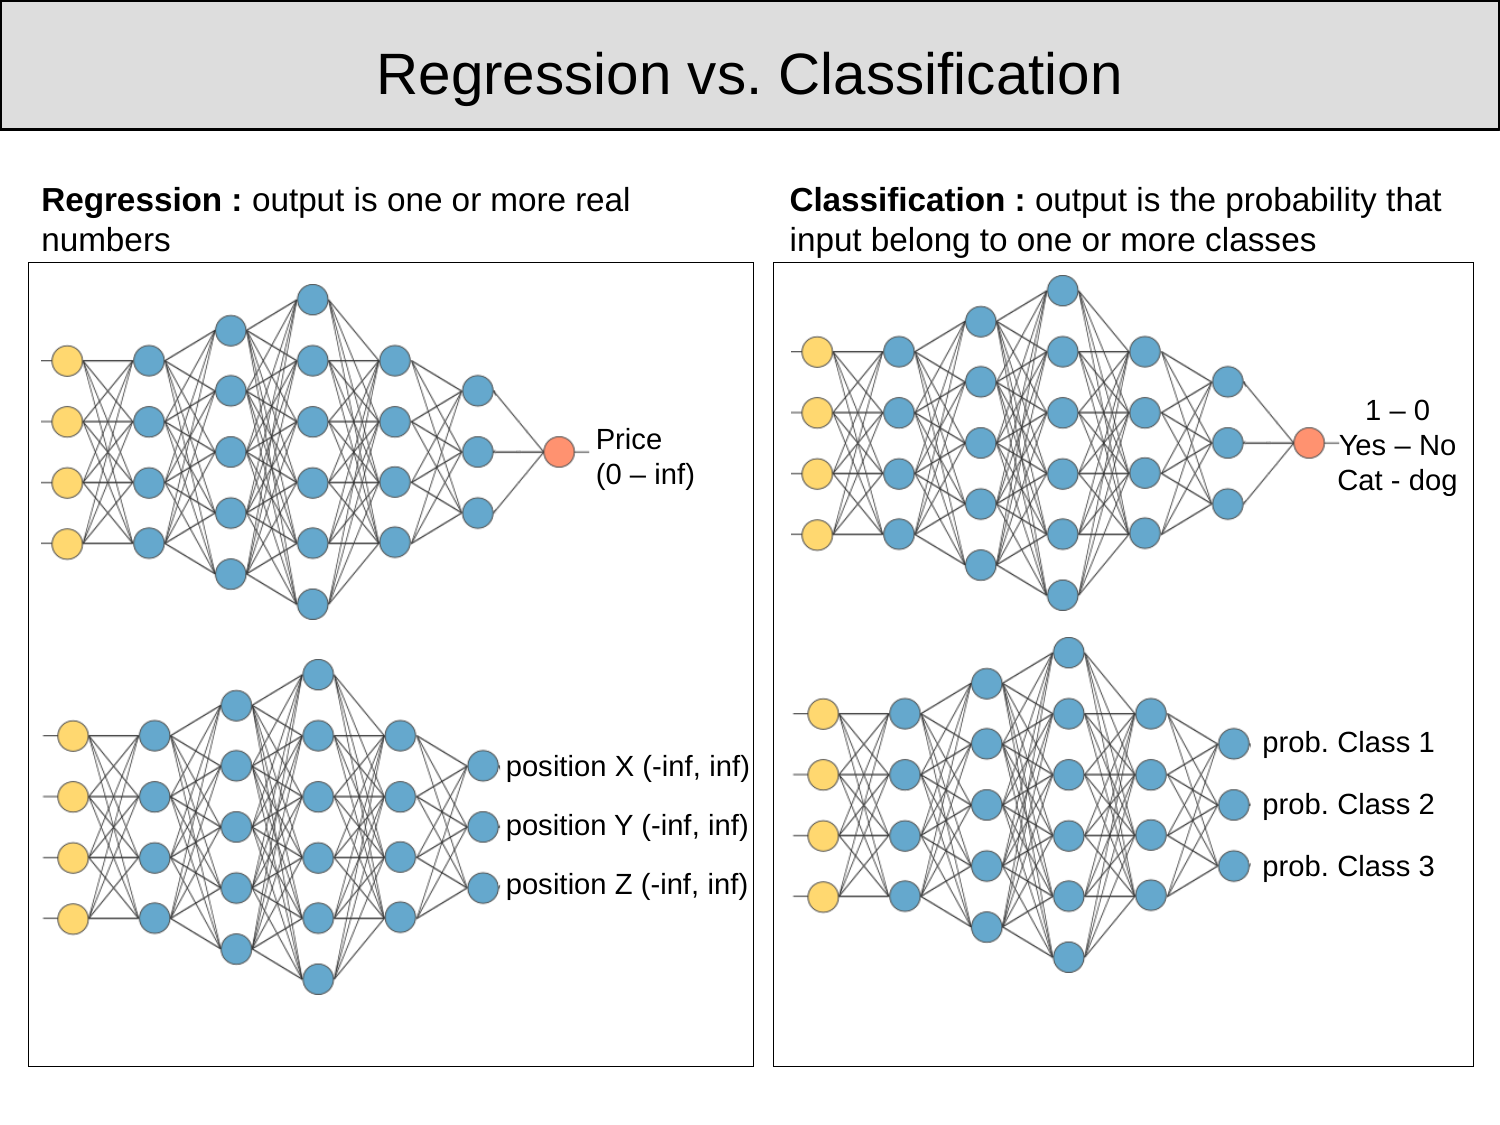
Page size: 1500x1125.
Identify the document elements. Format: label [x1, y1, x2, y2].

text_box [773, 171, 1474, 1067]
text_box [28, 171, 765, 1067]
text_box [0, 0, 1500, 130]
